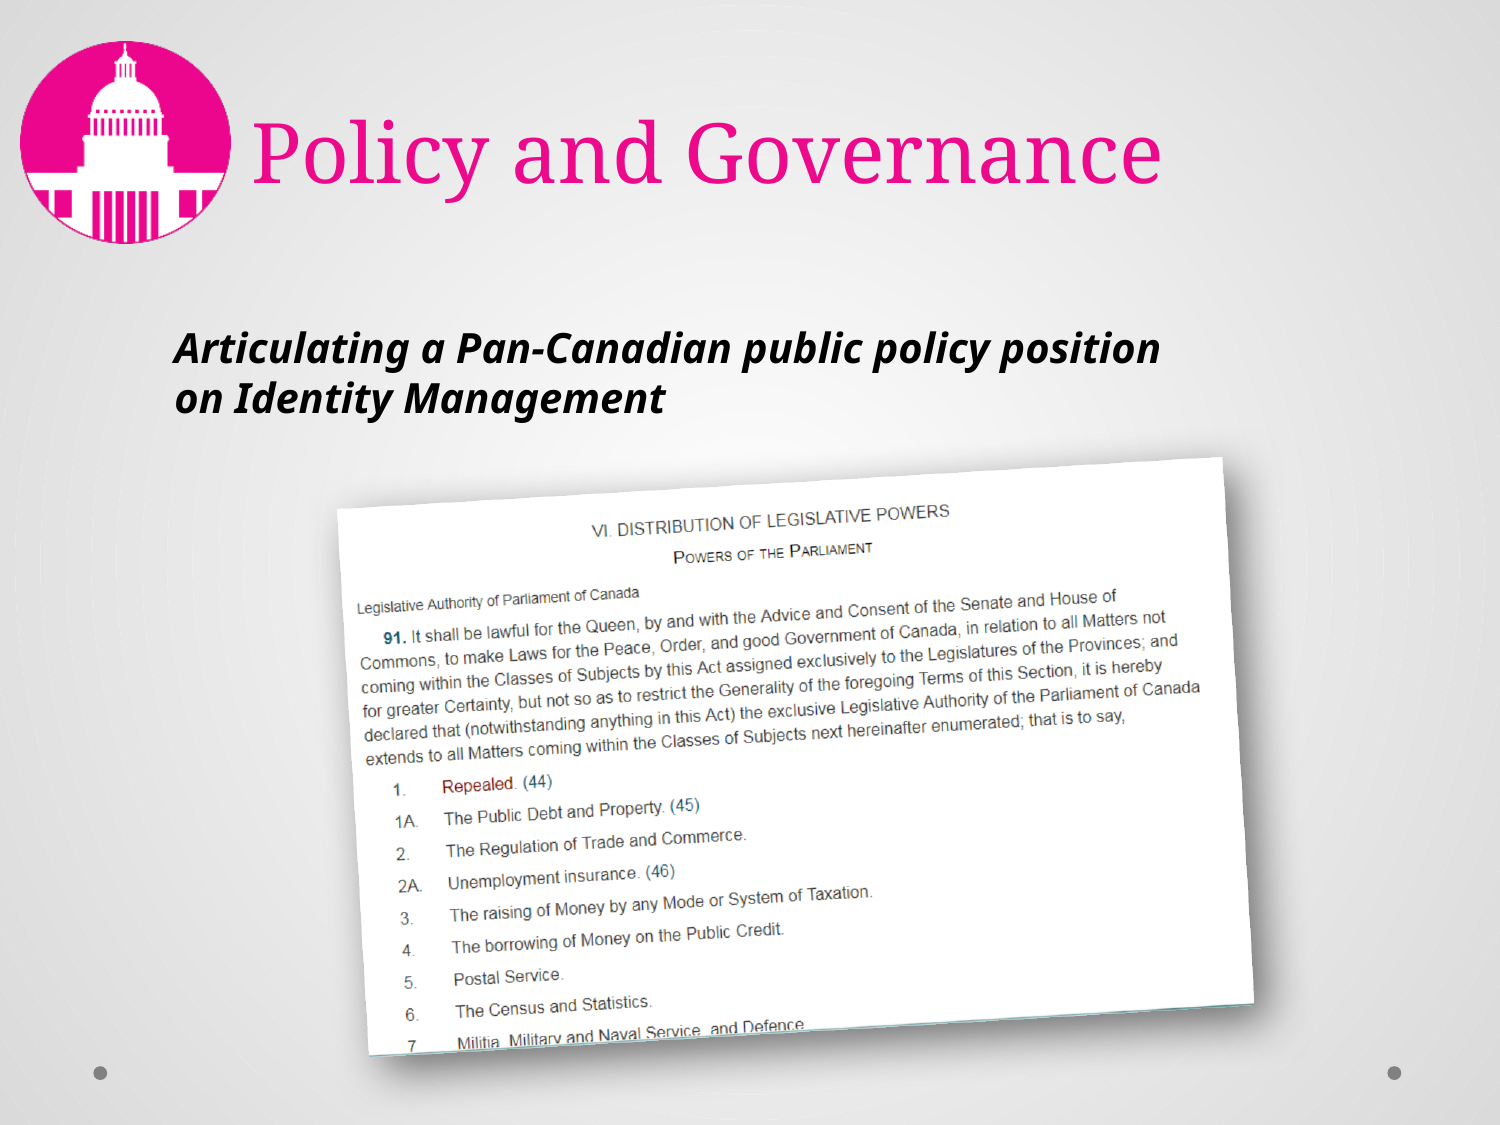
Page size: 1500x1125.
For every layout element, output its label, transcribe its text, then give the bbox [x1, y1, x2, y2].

list Articulating a Pan-Canadian public policy position on Identity Management [159, 314, 1181, 598]
picture [338, 457, 1254, 1057]
text_box Policy and Governance [236, 93, 1428, 208]
picture [20, 40, 231, 244]
